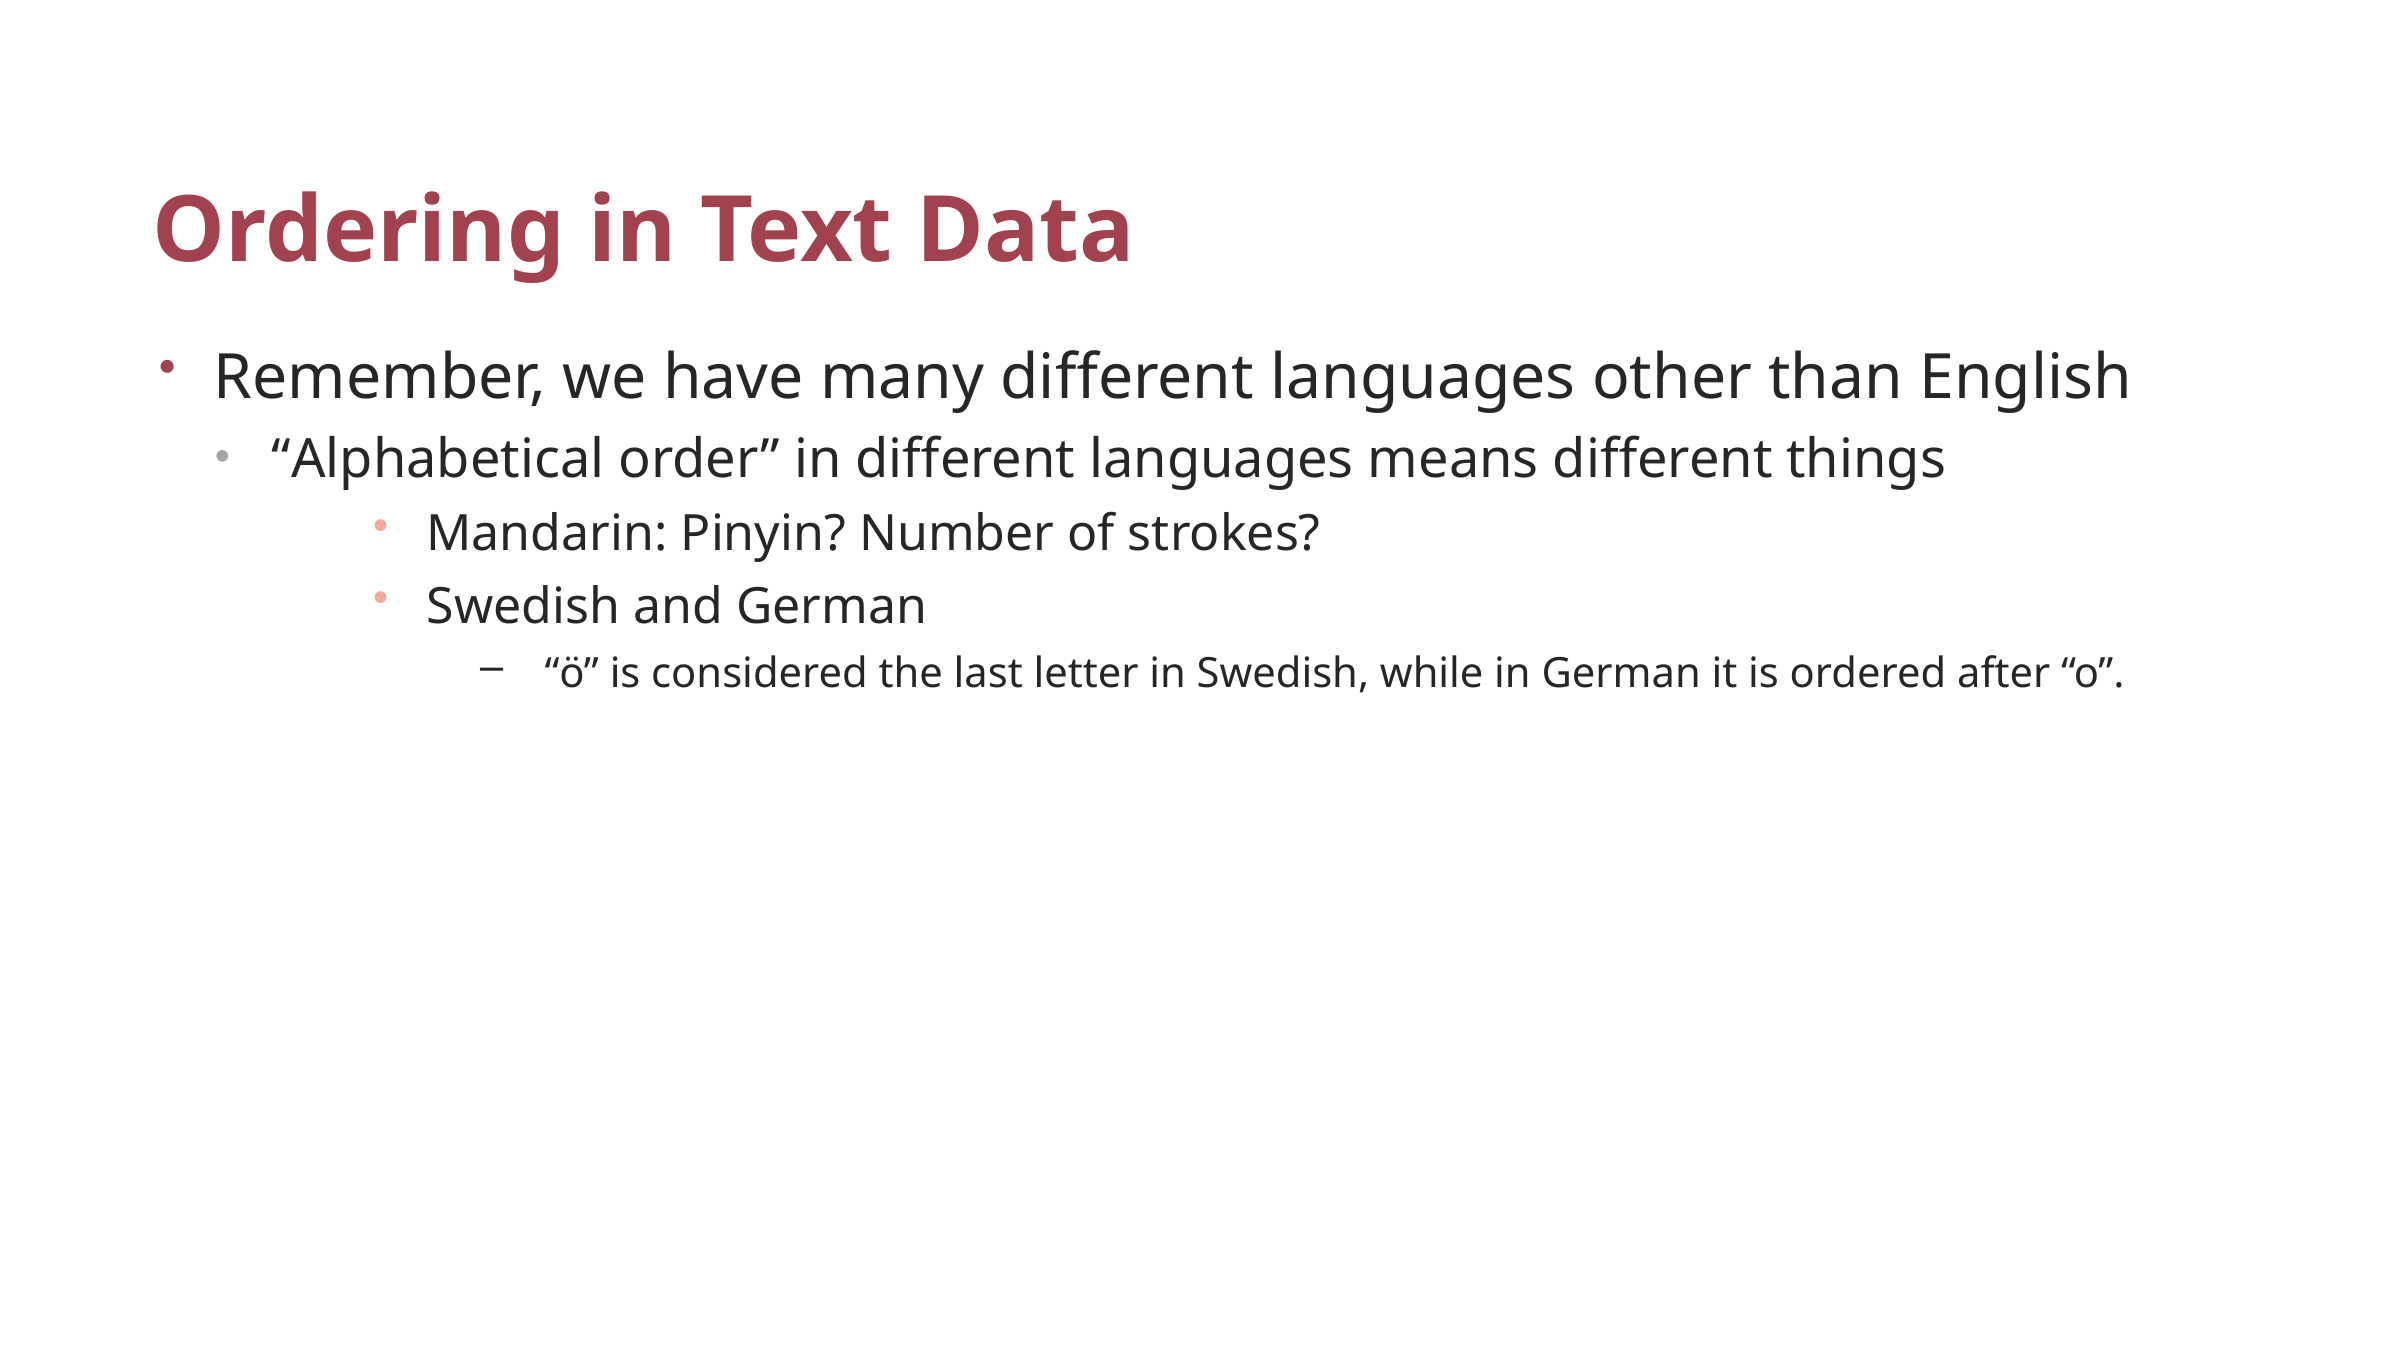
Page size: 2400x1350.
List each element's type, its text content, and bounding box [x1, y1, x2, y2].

list Remember, we have many different languages other than English “Alphabetical order” in different languages means different things Mandarin: Pinyin? Number of strokes? Swedish and German “ö” is considered the last letter in Swedish, while in German it is ordered after “o”. [137, 324, 2263, 1200]
title Ordering in Text Data [137, 54, 2263, 288]
